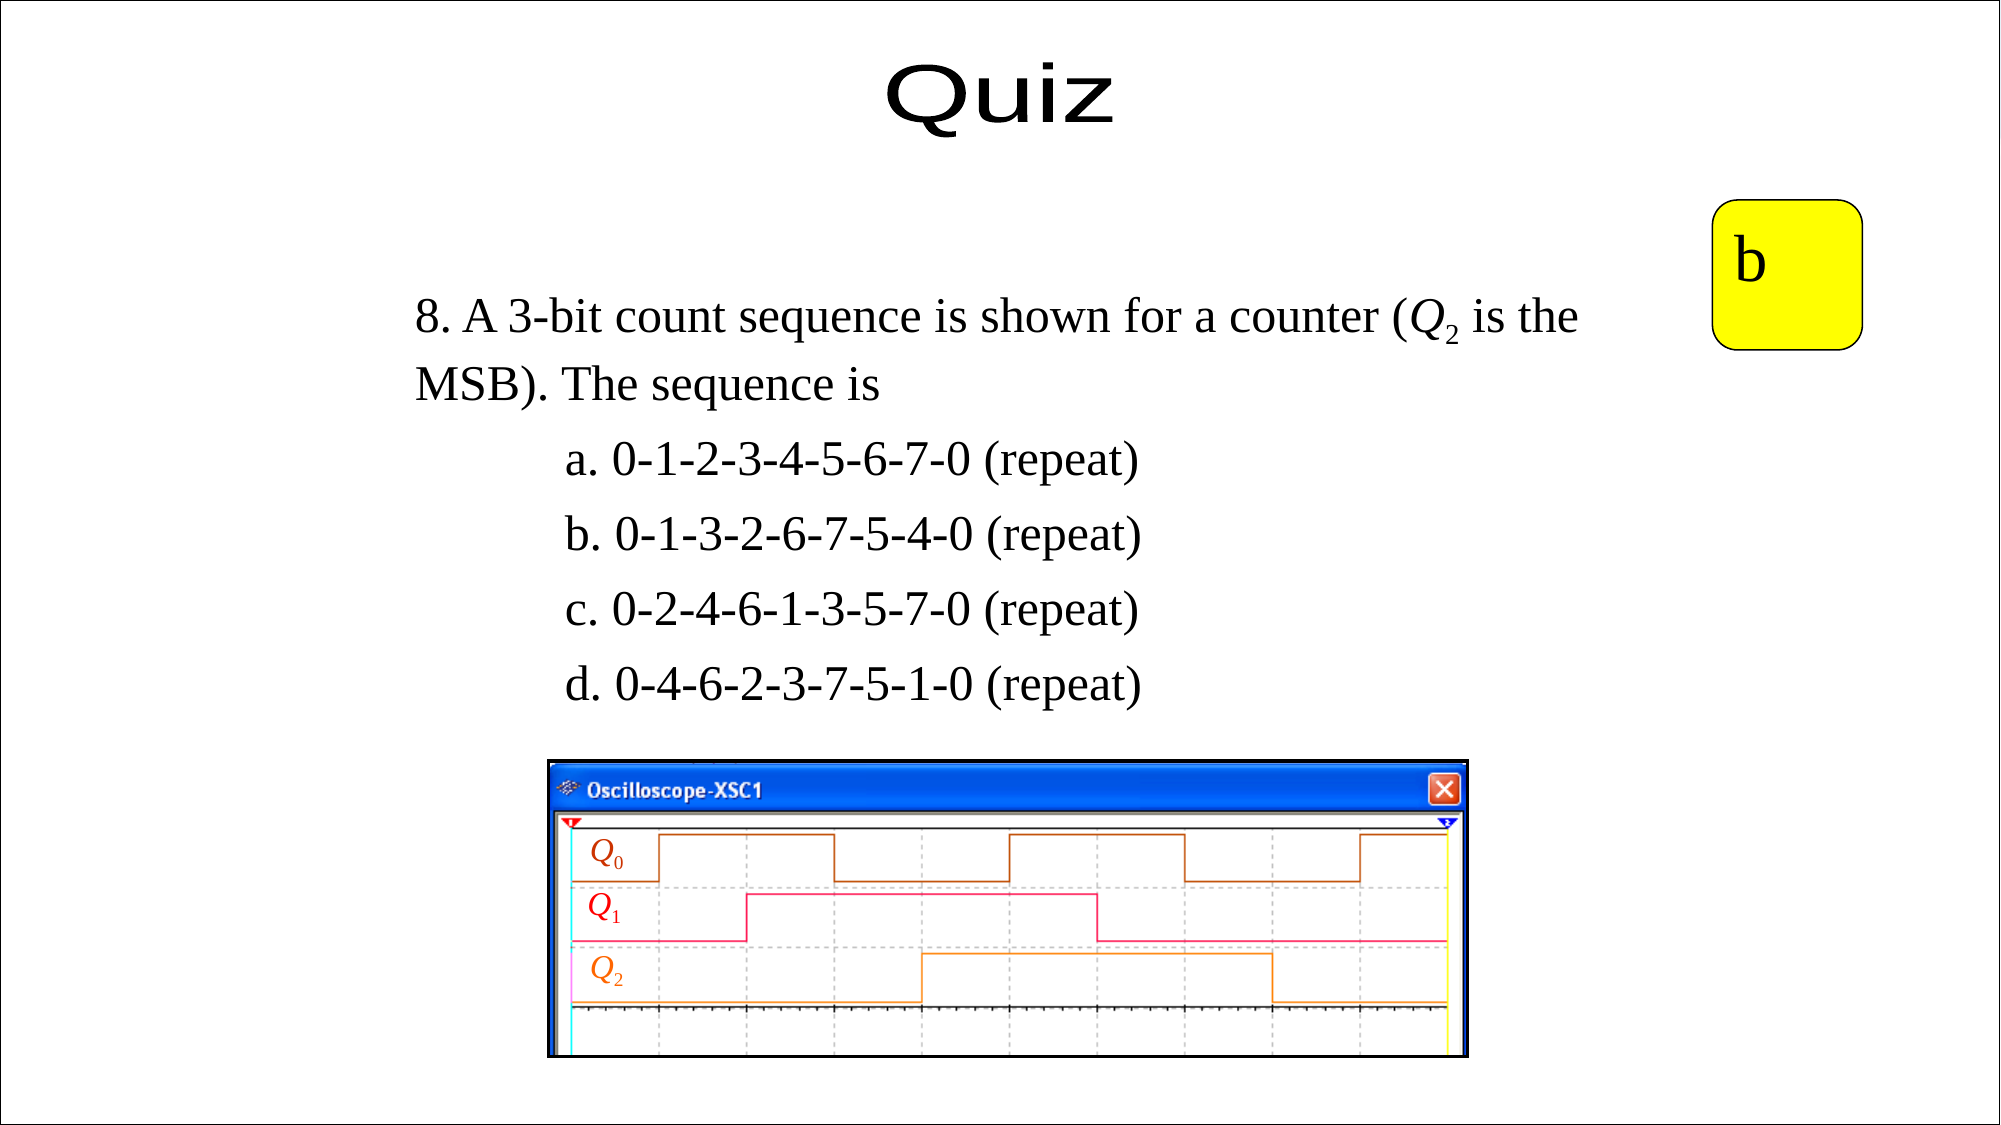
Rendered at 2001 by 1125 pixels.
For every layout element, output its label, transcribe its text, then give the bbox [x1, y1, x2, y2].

text_box 8. A 3-bit count sequence is shown for a counter (Q2 is the MSB). The sequence is a. 0-1-2-3-4-5-6-7-0 (repeat) b. 0-1-3-2-6-7-5-4-0 (repeat) c. 0-2-4-6-1-3-5-7-0 (repeat) d. 0-4-6-2-3-7-5-1-0 (repeat) [399, 274, 1625, 793]
text_box [0, 0, 2000, 1125]
picture [549, 762, 1466, 1055]
text_box b [1712, 199, 1863, 350]
